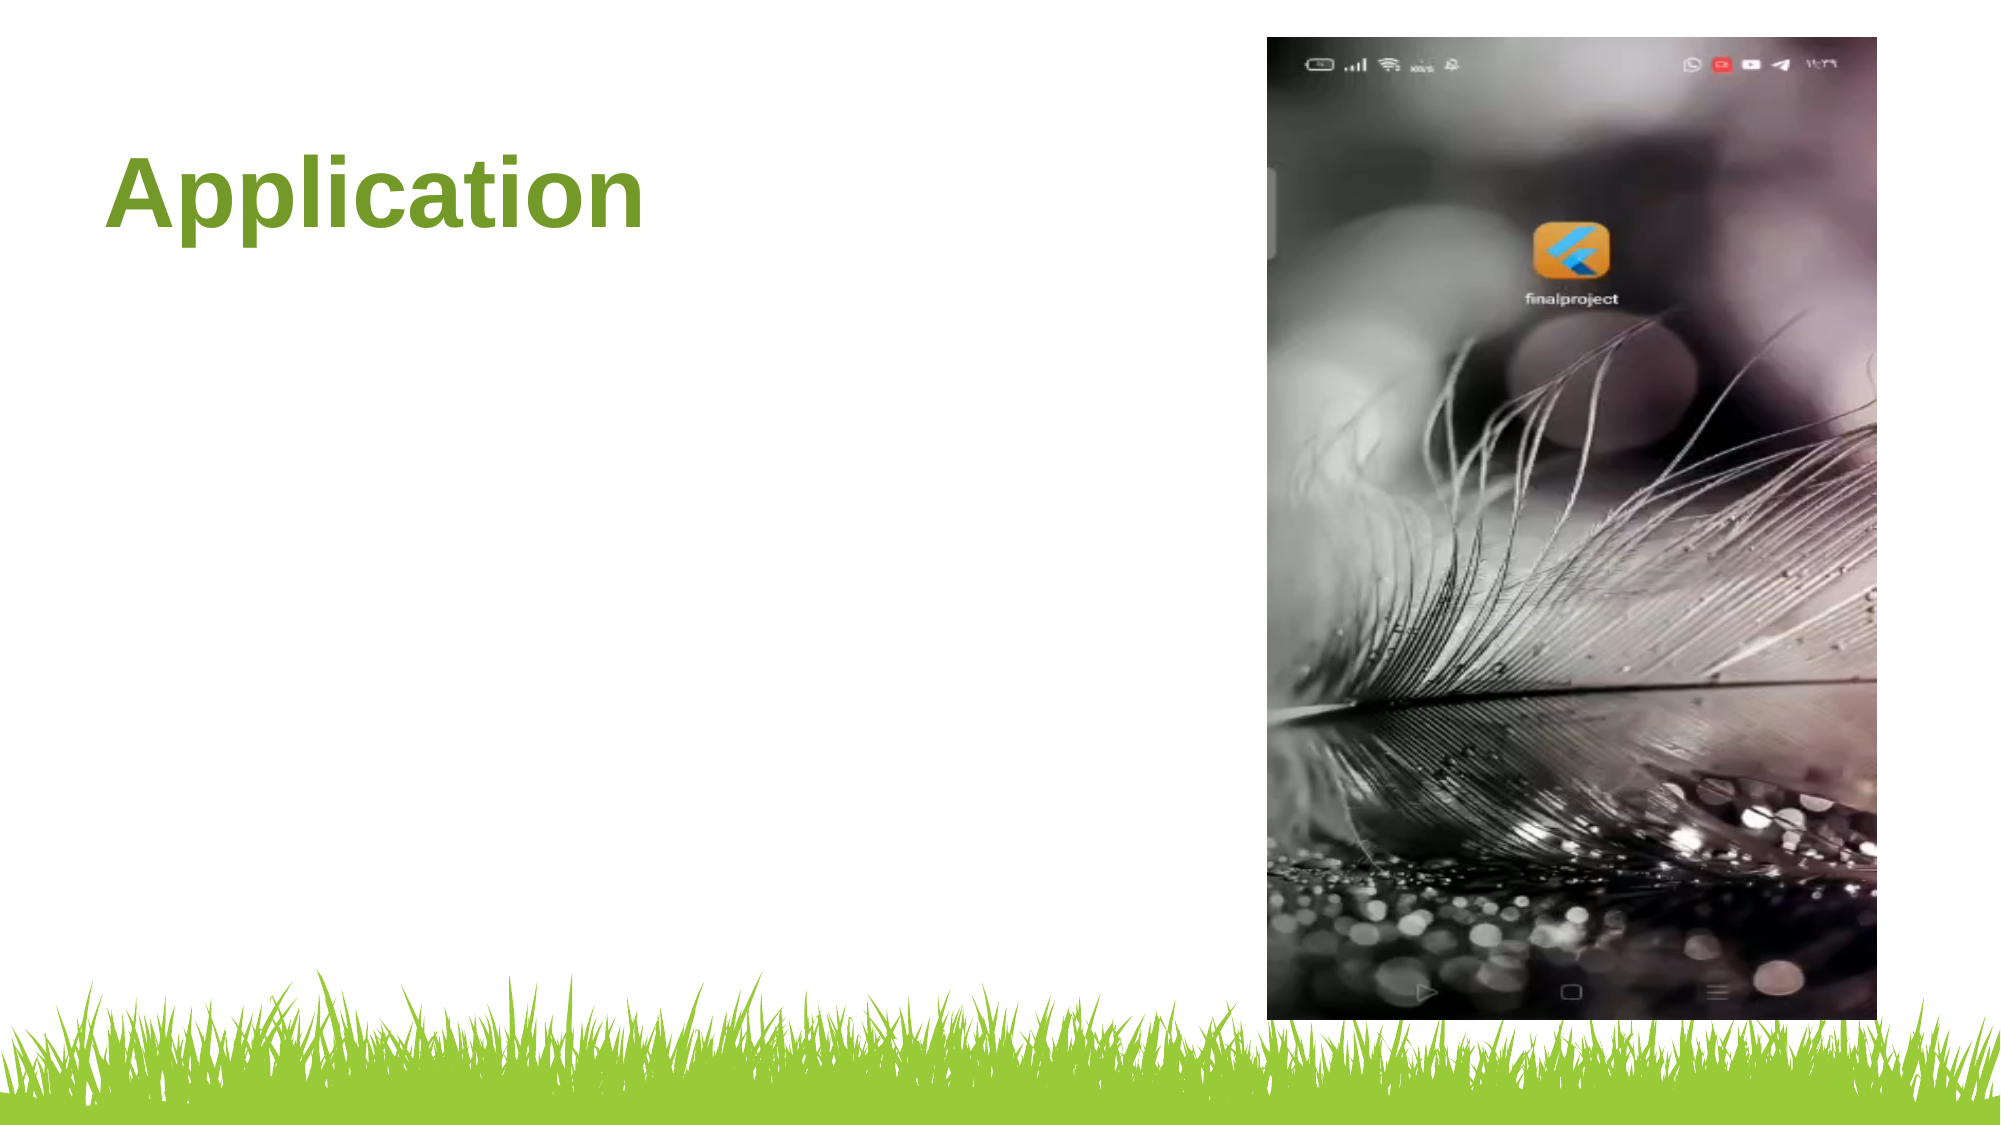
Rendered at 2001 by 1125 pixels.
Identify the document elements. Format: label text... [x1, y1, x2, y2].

text_box Application [82, 0, 668, 255]
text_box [1266, 36, 1878, 1021]
